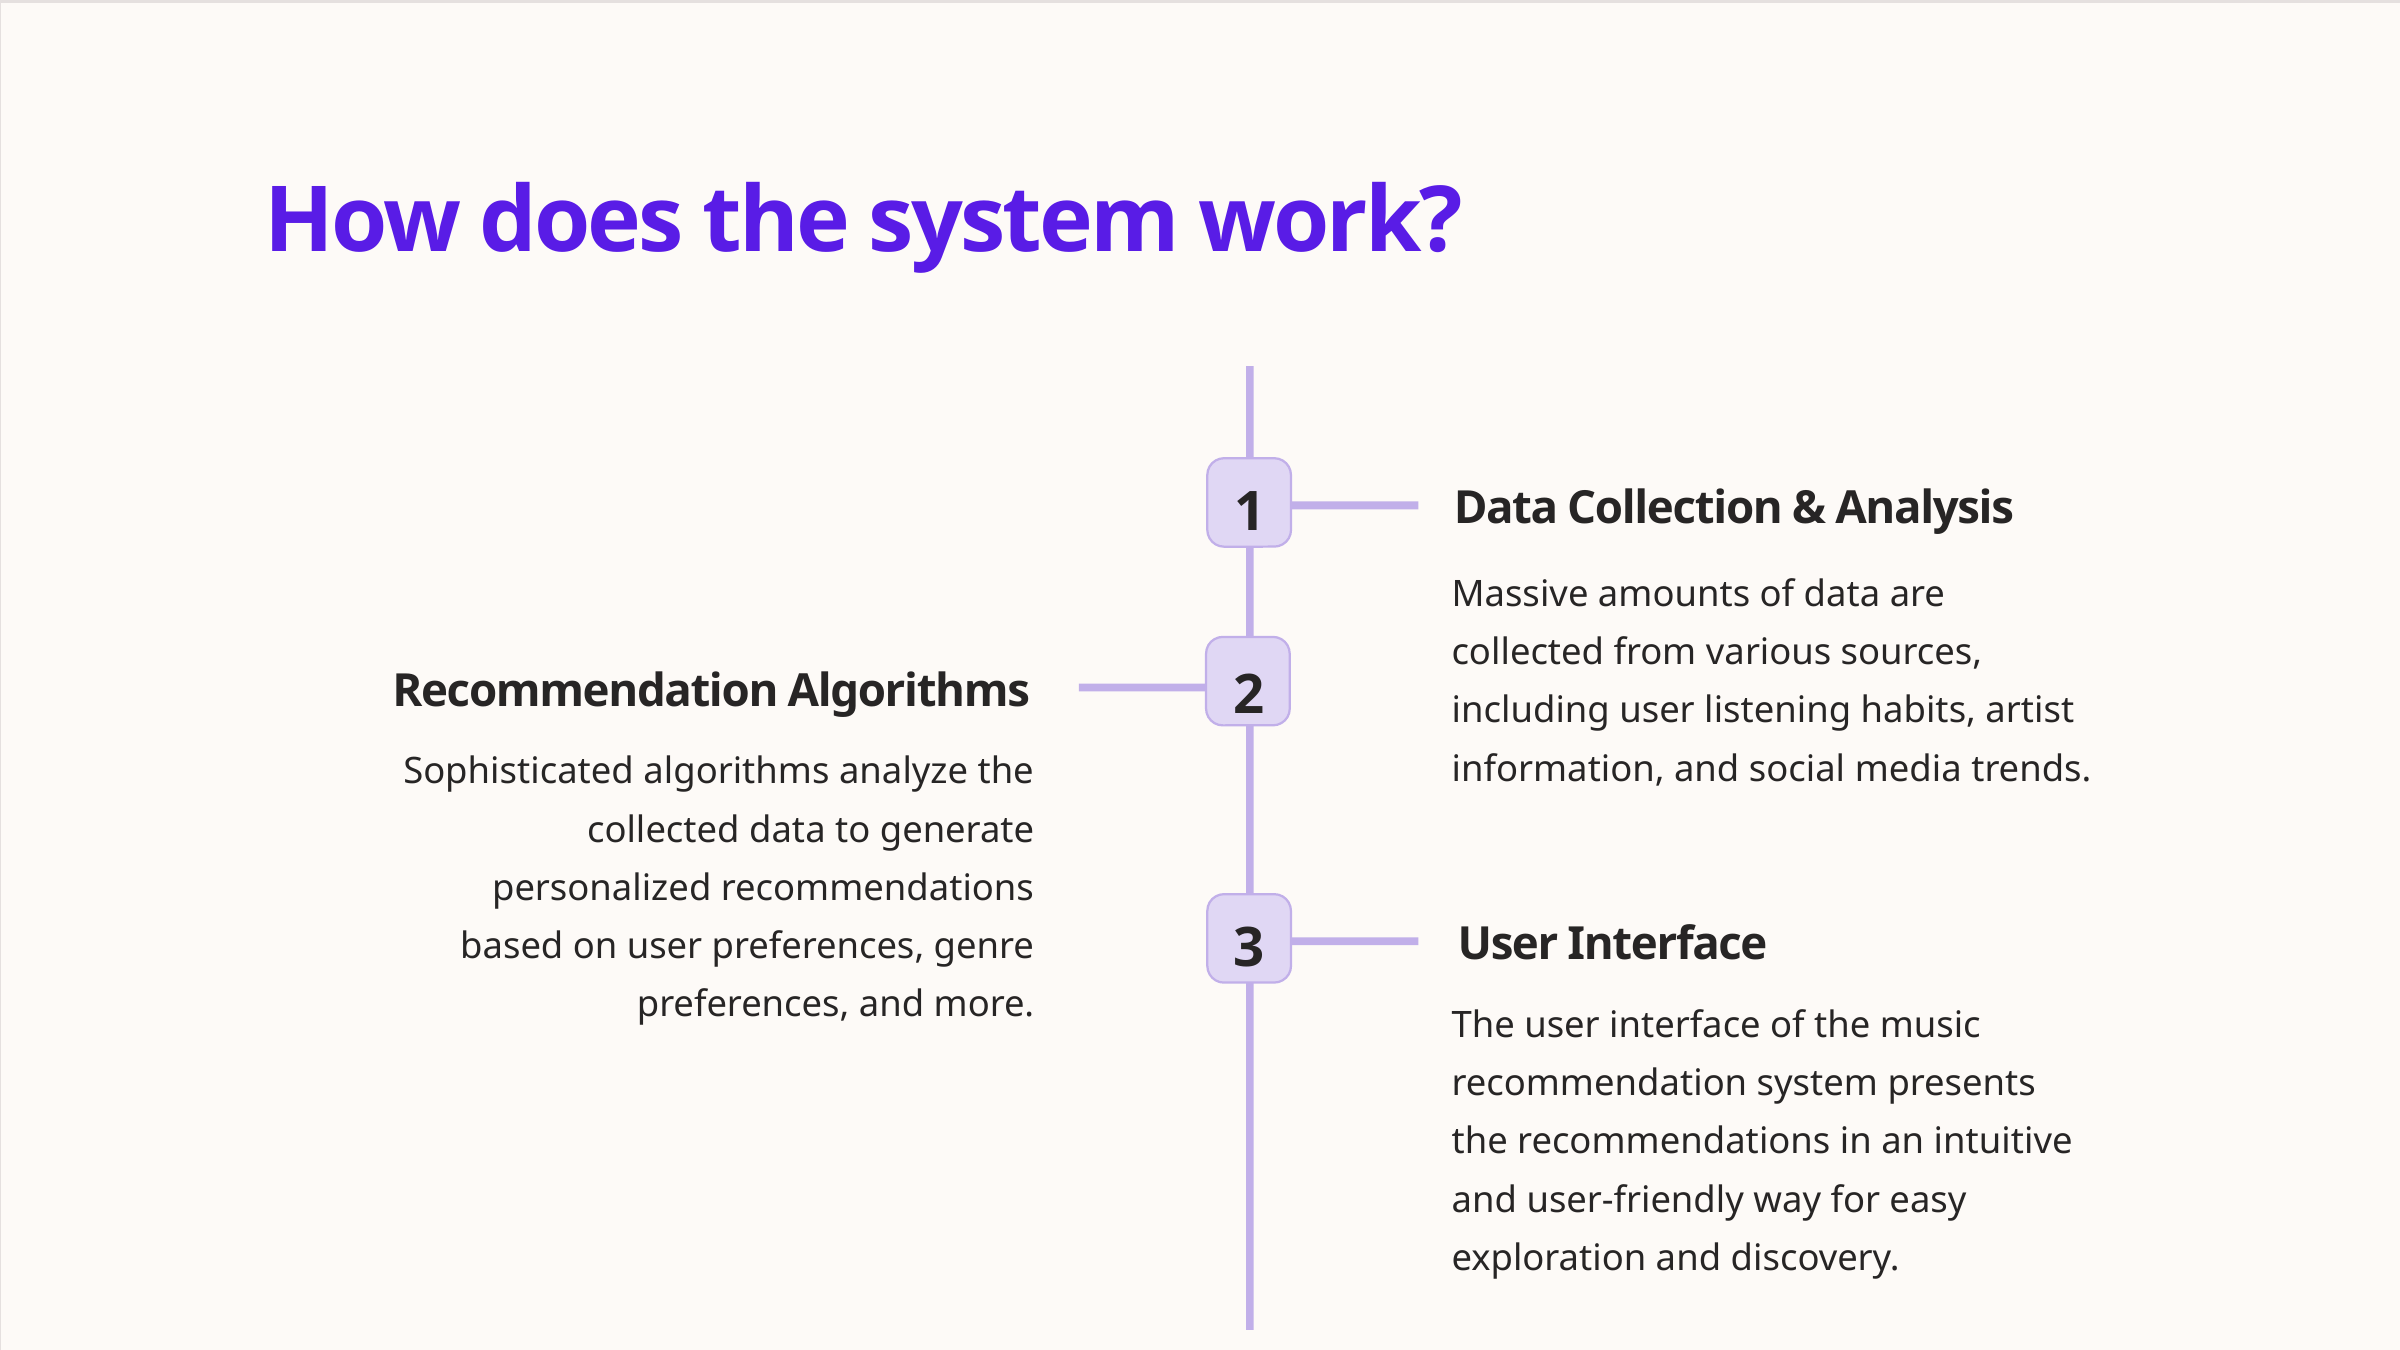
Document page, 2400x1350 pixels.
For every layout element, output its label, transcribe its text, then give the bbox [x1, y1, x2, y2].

text_box 3 [1233, 902, 1266, 976]
text_box [1206, 636, 1290, 726]
text_box The user interface of the music recommendation system presents the recommendations in an intuitive and user-friendly way for easy exploration and discovery. [1436, 979, 2116, 1294]
text_box [1291, 501, 1419, 510]
text_box 1 [1239, 466, 1261, 540]
text_box How does the system work? [249, 148, 1393, 266]
text_box Recommendation Algorithms [403, 651, 1045, 714]
text_box [1291, 937, 1419, 946]
text_box [1246, 983, 1254, 1330]
text_box Massive amounts of data are collected from various sources, including user listening habits, artist information, and social media trends. [1436, 547, 2116, 800]
text_box [1246, 366, 1254, 458]
text_box User Interface [1442, 904, 1815, 966]
text_box Data Collection & Analysis [1439, 468, 2004, 530]
text_box [1207, 458, 1292, 547]
text_box 2 [1234, 648, 1265, 722]
text_box [1246, 726, 1254, 894]
text_box [1207, 894, 1292, 983]
text_box Sophisticated algorithms analyze the collected data to generate personalized recommendations based on user preferences, genre preferences, and more. [370, 725, 1050, 1040]
text_box [1078, 683, 1206, 692]
text_box [1246, 547, 1254, 636]
text_box [0, 1, 2400, 1350]
